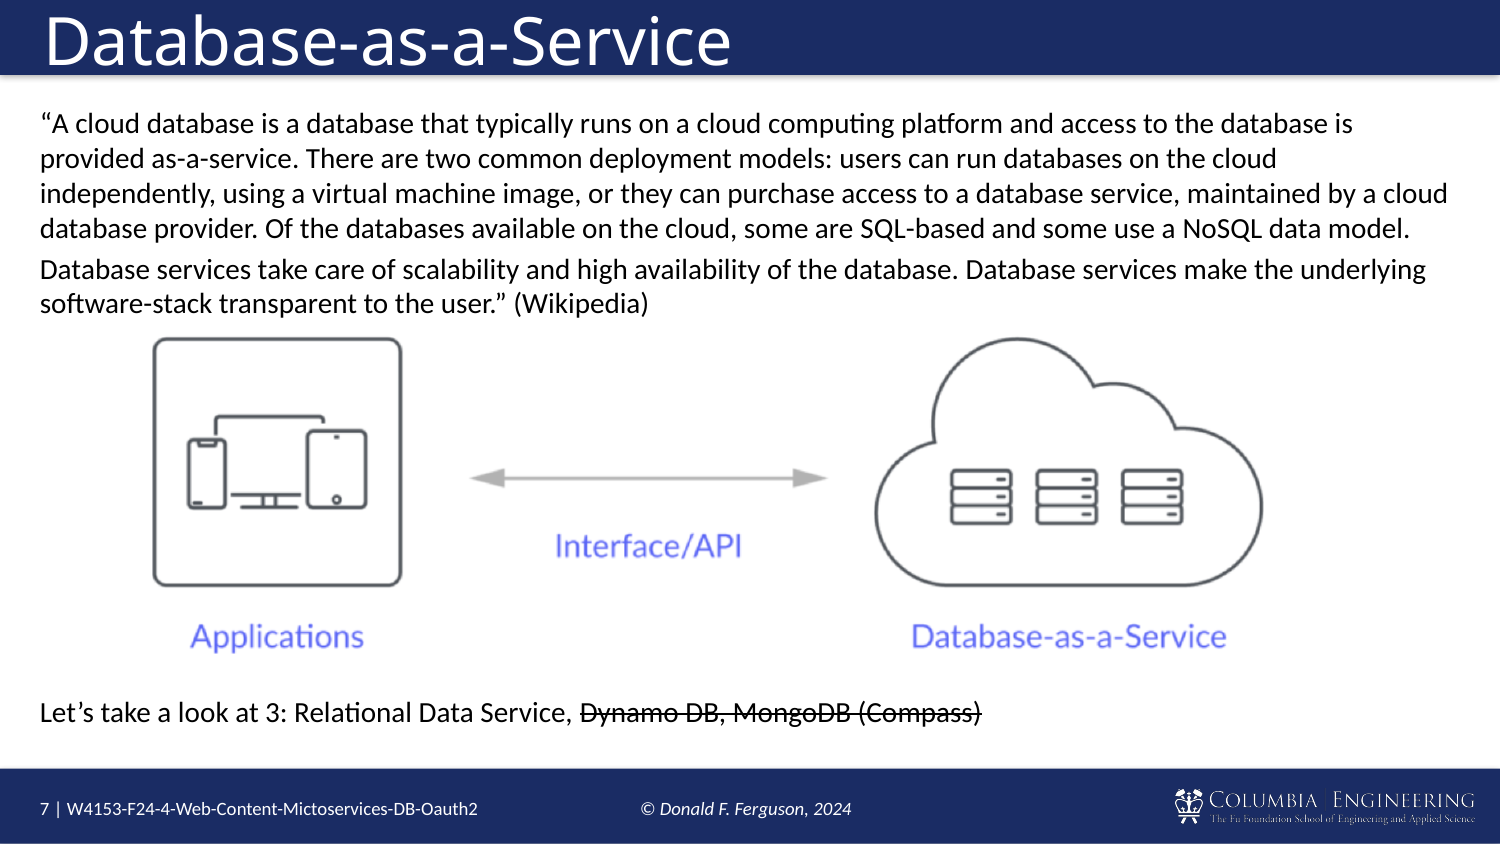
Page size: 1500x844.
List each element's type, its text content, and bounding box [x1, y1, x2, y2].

picture [112, 309, 1313, 675]
list “A cloud database is a database that typically runs on a cloud computing platform and access to the database is provided as-a-service. There are two common deployment models: users can run databases on the cloud independently, using a virtual machine image, or they can purchase access to a database service, maintained by a cloud database provider. Of the databases available on the cloud, some are SQL-based and some use a NoSQL data model. Database services take care of scalability and high availability of the database. Database services make the underlying software-stack transparent to the user.” (Wikipedia) Let’s take a look at 3: Relational Data Service, Dynamo DB, MongoDB (Compass) [24, 96, 1475, 322]
title Database-as-a-Service [28, 0, 1450, 73]
